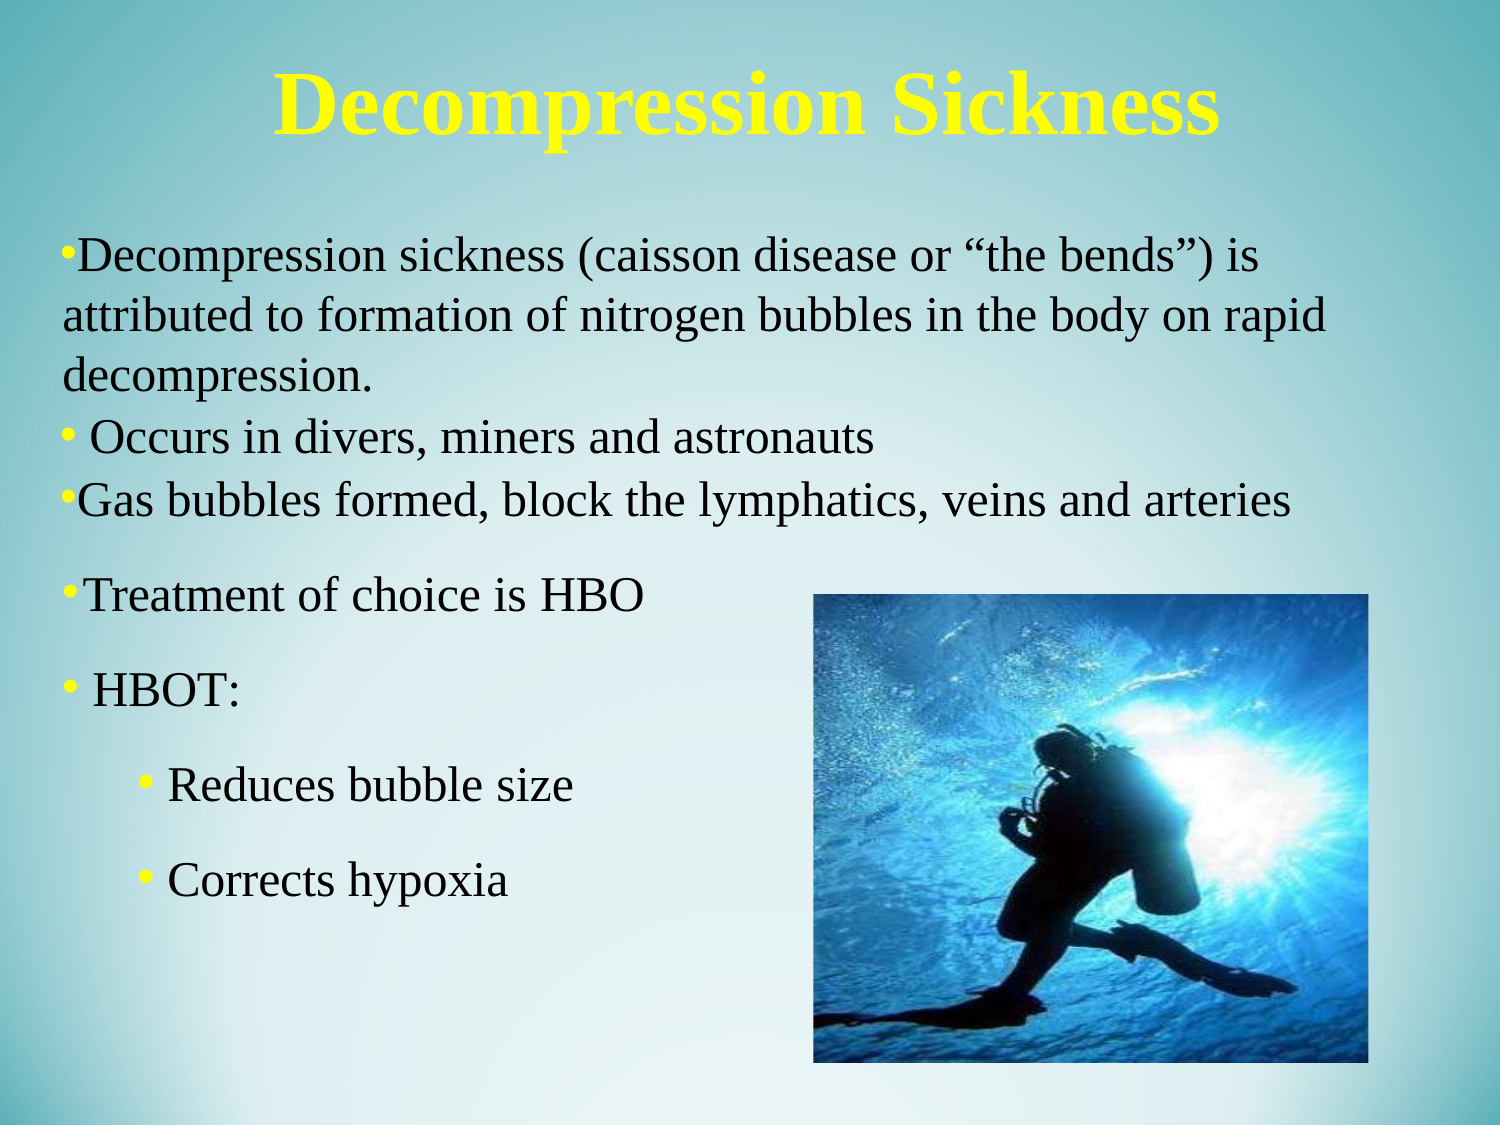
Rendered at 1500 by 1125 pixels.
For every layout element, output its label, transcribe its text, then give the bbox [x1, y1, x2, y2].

list Decompression Sickness [61, 42, 1436, 154]
picture [0, 0, 1500, 1125]
text_box [813, 594, 1369, 1063]
text_box Decompression sickness (caisson disease or “the bends”) is attributed to formation of nitrogen bubbles in the body on rapid decompression. Occurs in divers, miners and astronauts Gas bubbles formed, block the lymphatics, veins and arteries Treatment of choice is HBO HBOT: Reduces bubble size Corrects hypoxia [60, 219, 1407, 907]
